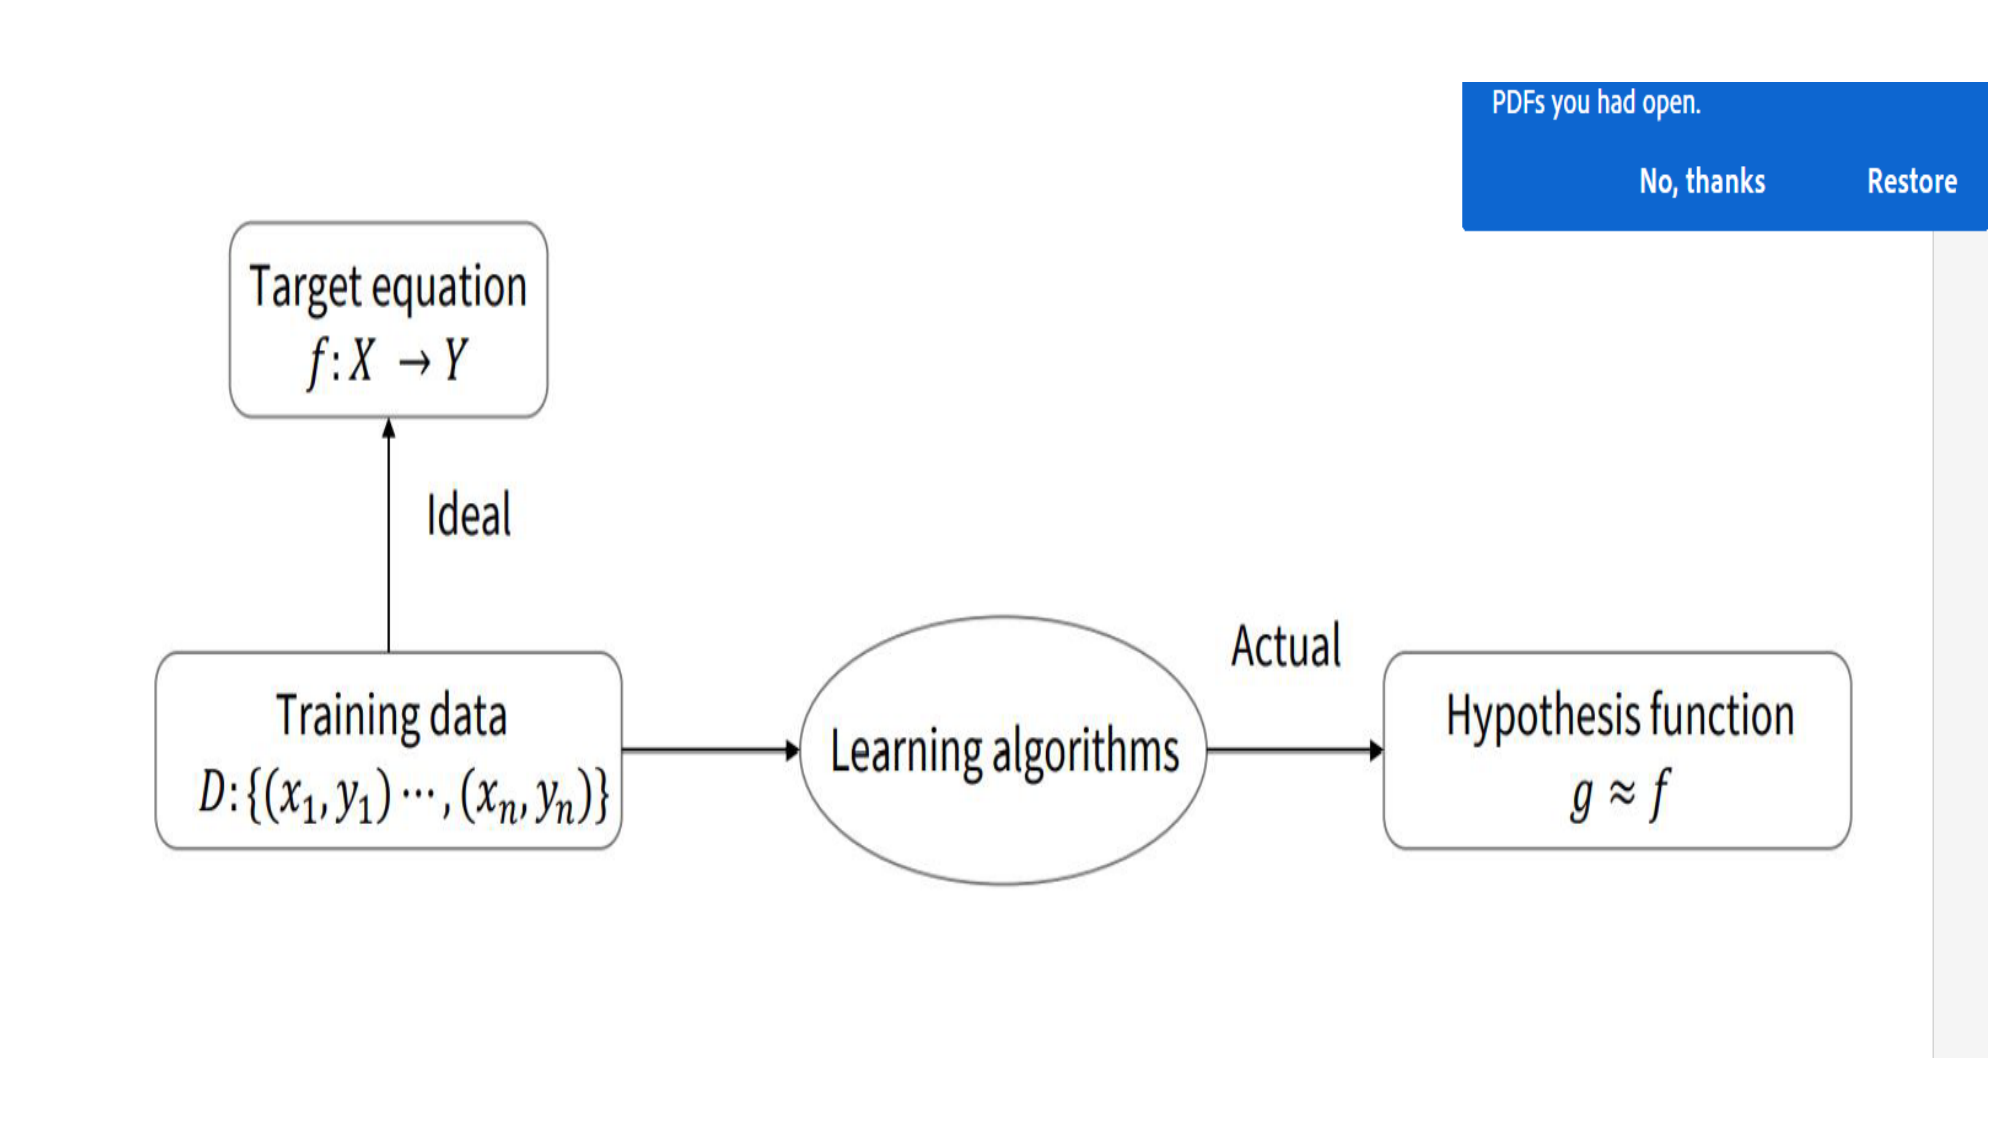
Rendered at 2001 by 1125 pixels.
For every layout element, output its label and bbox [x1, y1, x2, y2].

picture [13, 82, 1988, 1058]
